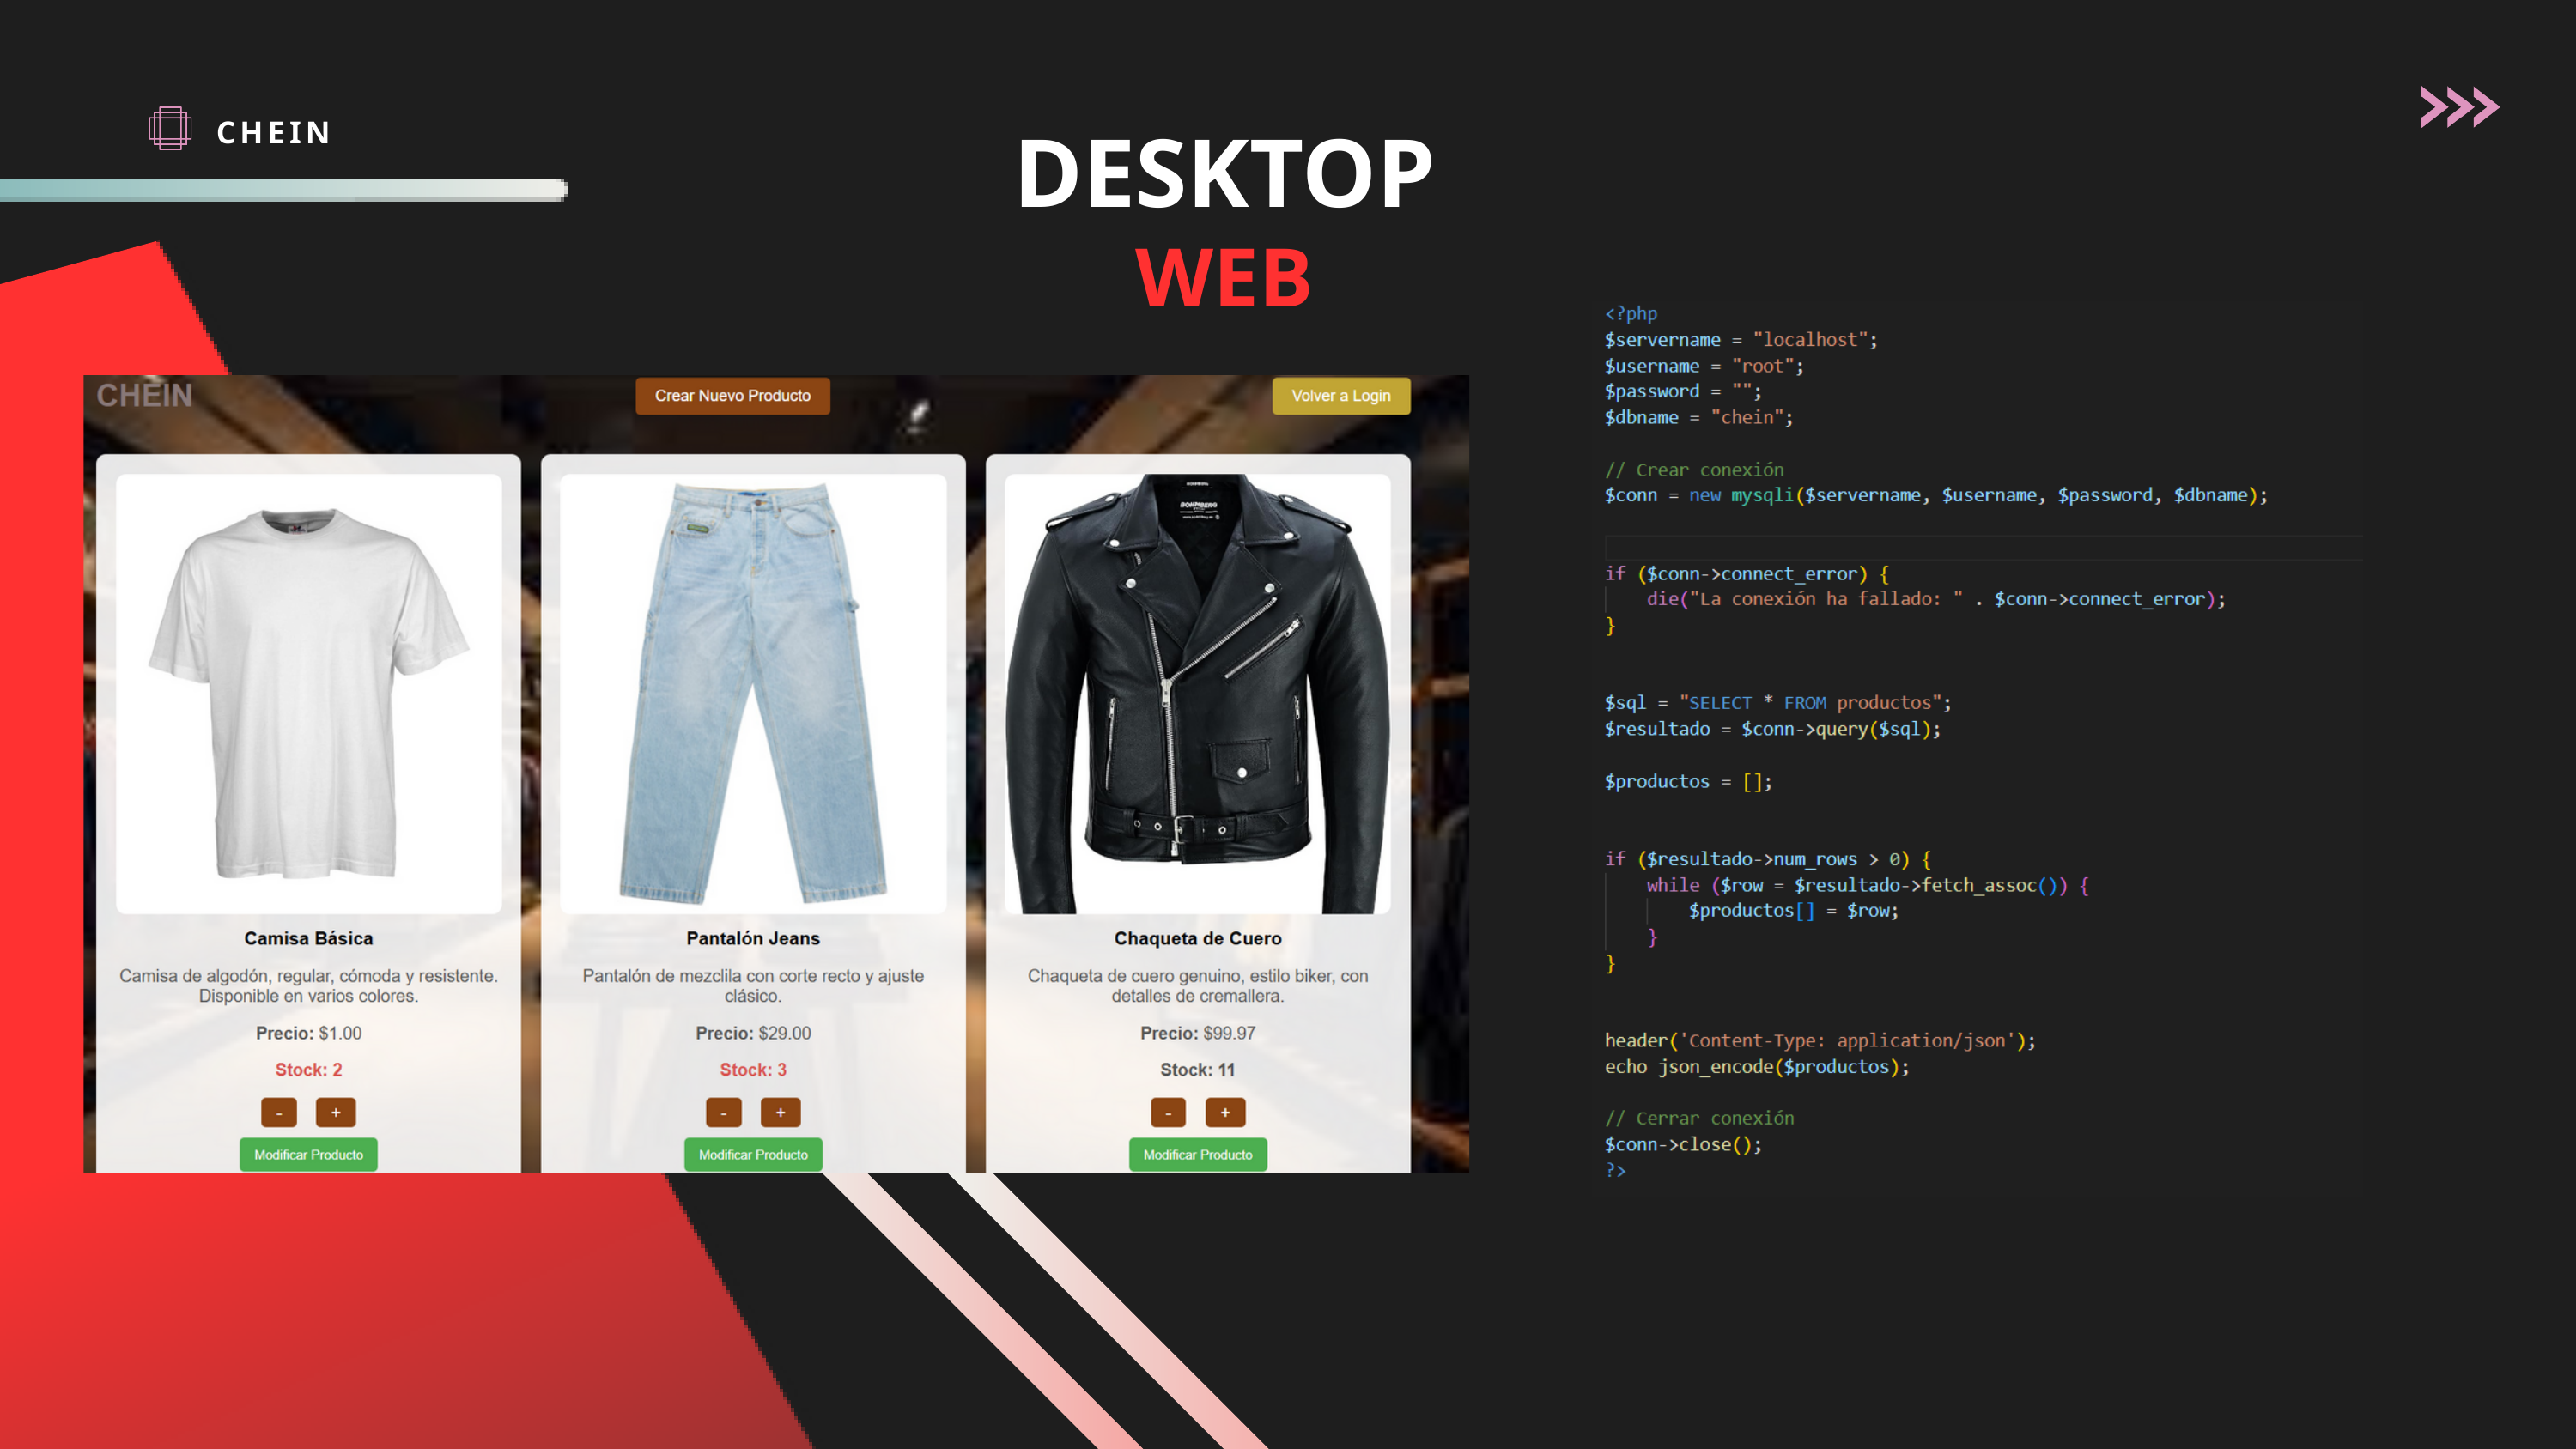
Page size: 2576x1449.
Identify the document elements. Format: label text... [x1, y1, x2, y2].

text_box [947, 1173, 1269, 1449]
text_box [822, 1173, 1144, 1449]
text_box DESKTOP [757, 94, 1692, 226]
text_box [83, 375, 1470, 1173]
text_box [2421, 86, 2500, 129]
text_box [0, 86, 1095, 1449]
text_box WEB [823, 209, 1626, 323]
text_box CHEIN [216, 116, 644, 150]
text_box [0, 179, 568, 202]
text_box [149, 106, 192, 150]
text_box [1592, 301, 2364, 1197]
